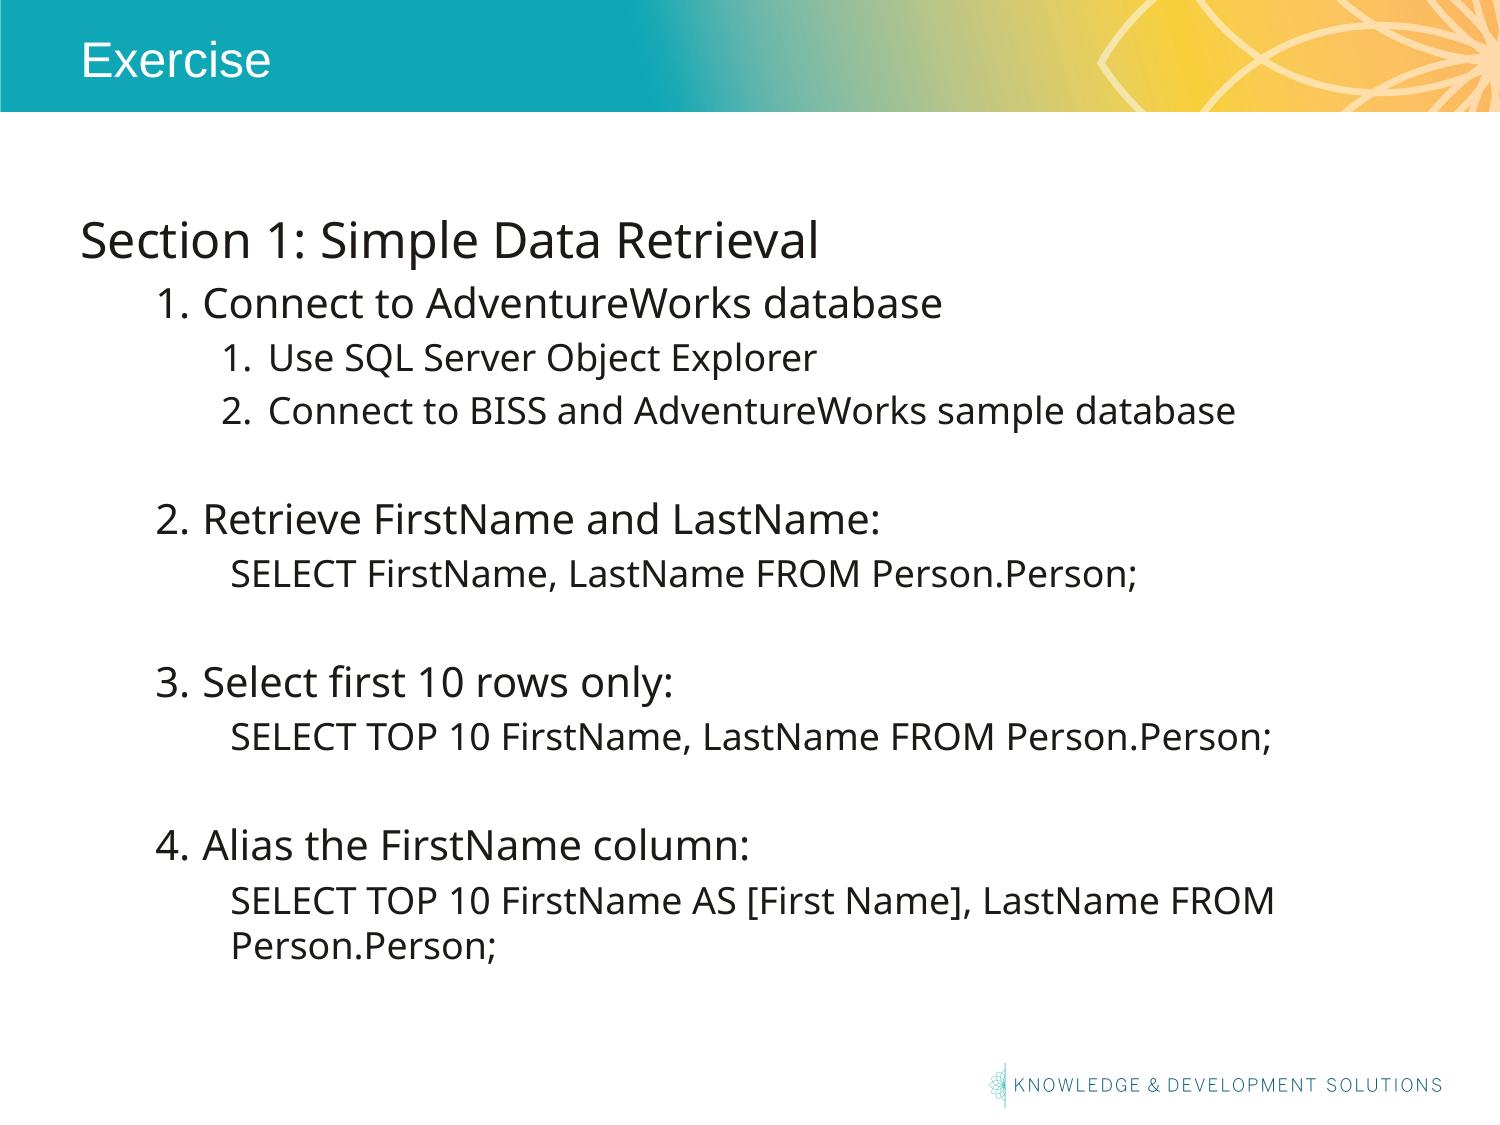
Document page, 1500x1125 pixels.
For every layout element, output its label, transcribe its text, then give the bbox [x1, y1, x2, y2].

picture [0, 0, 1500, 112]
picture [971, 1051, 1500, 1125]
title Exercise [65, 19, 1416, 90]
list Section 1: Simple Data Retrieval Connect to AdventureWorks database Use SQL Server Object Explorer Connect to BISS and AdventureWorks sample database Retrieve FirstName and LastName: SELECT FirstName, LastName FROM Person.Person; Select first 10 rows only: SELECT TOP 10 FirstName, LastName FROM Person.Person; Alias the FirstName column: SELECT TOP 10 FirstName AS [First Name], LastName FROM Person.Person; [65, 200, 1416, 1022]
